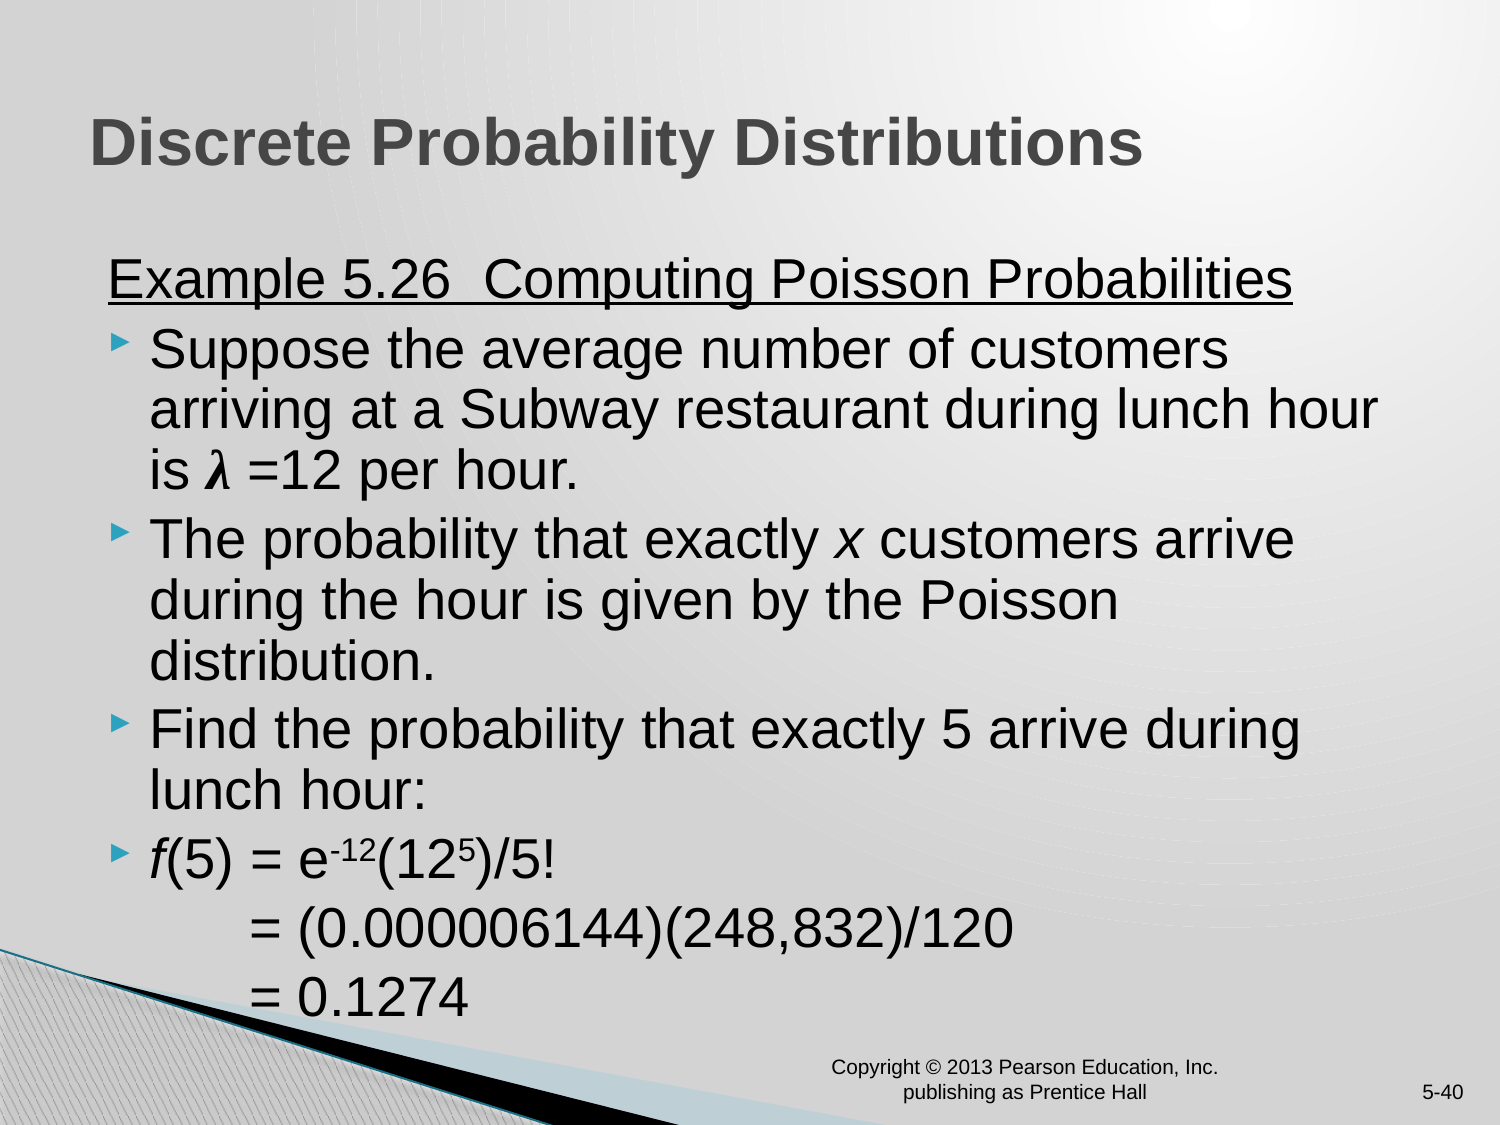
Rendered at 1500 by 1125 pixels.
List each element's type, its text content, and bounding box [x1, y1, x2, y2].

footer Copyright © 2013 Pearson Education, Inc. publishing as Prentice Hall [812, 1051, 1238, 1112]
title Discrete Probability Distributions [75, 45, 1425, 233]
slide_number 5-40 [1362, 1051, 1479, 1112]
list Example 5.26 Computing Poisson Probabilities Suppose the average number of customers arriving at a Subway restaurant during lunch hour is λ =12 per hour. The probability that exactly x customers arrive during the hour is given by the Poisson distribution. Find the probability that exactly 5 arrive during lunch hour: f(5) = e-12(125)/5! = (0.000006144)(248,832)/120 = 0.1274 [74, 242, 1426, 986]
